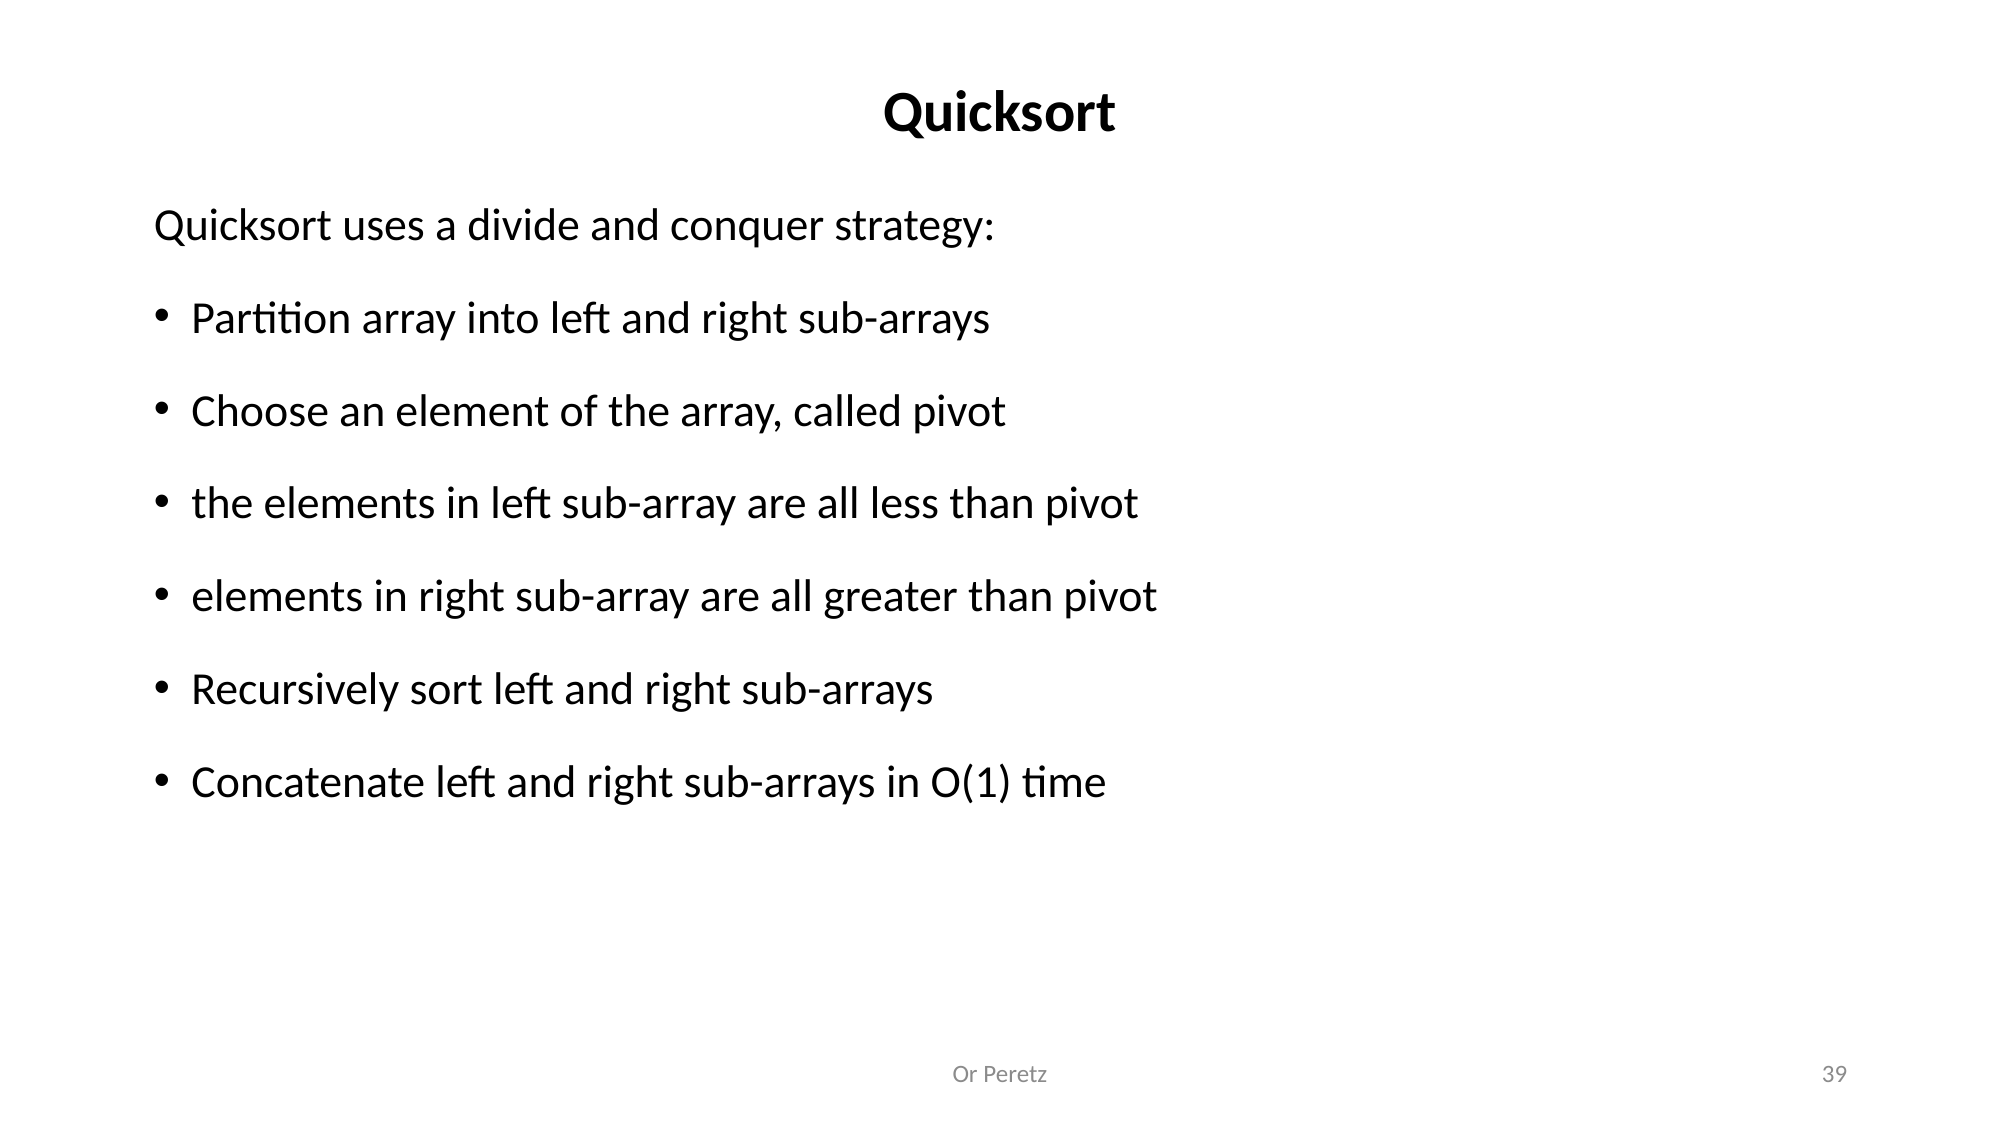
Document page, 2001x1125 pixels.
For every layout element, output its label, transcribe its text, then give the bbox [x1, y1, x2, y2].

title Quicksort [137, 0, 1863, 159]
slide_number 39 [1412, 1042, 1863, 1103]
footer Or Peretz [662, 1042, 1338, 1103]
list Quicksort uses a divide and conquer strategy: Partition array into left and right sub-arrays Choose an element of the array, called pivot the elements in left sub-array are all less than pivot elements in right sub-array are all greater than pivot Recursively sort left and right sub-arrays Concatenate left and right sub-arrays in O(1) time [63, 159, 1863, 1014]
